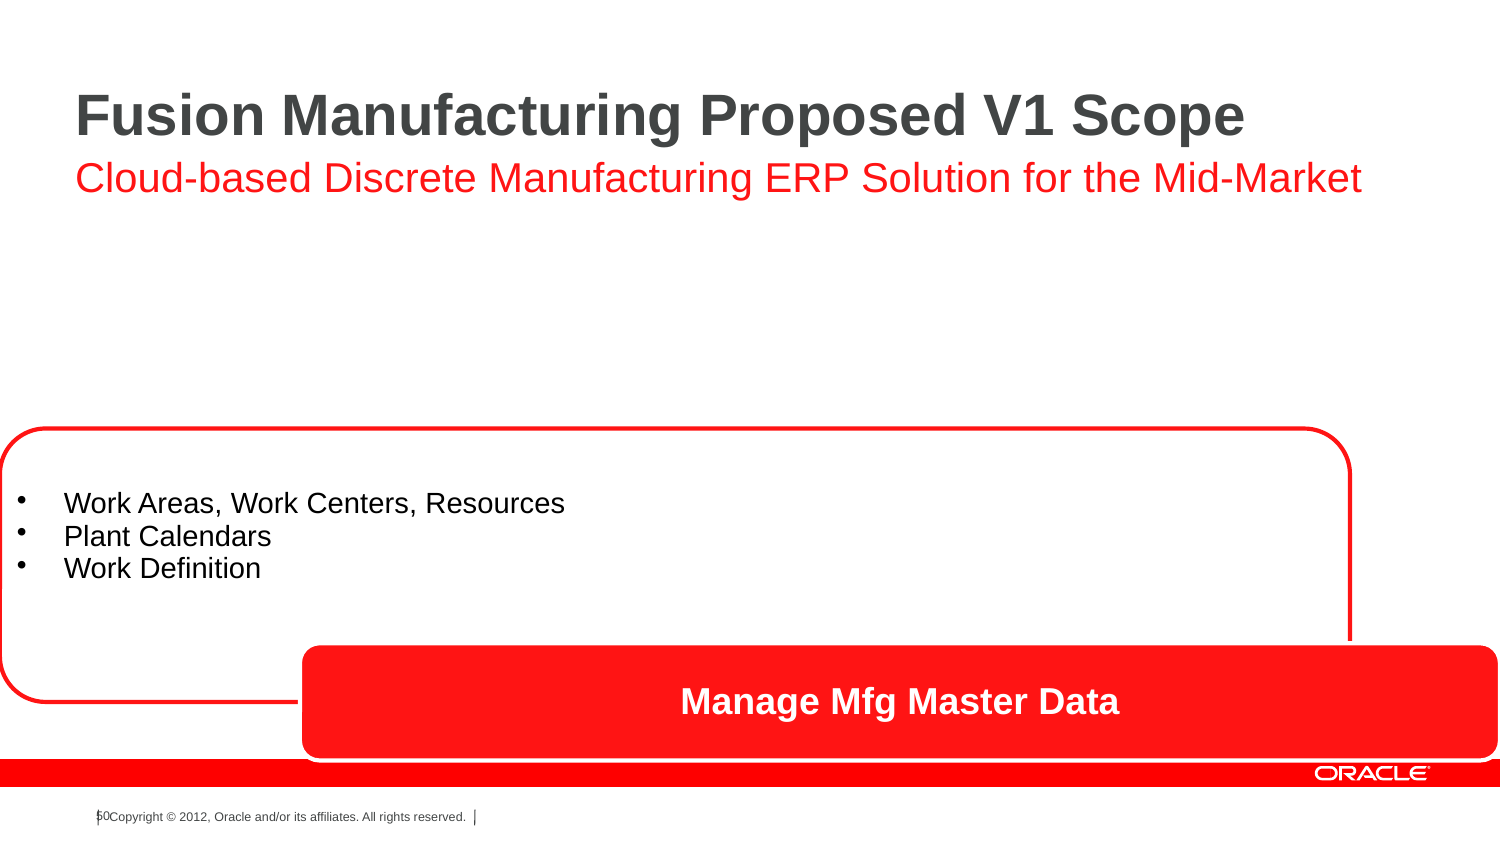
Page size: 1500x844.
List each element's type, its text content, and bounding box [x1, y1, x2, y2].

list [0, 202, 1500, 761]
title Fusion Manufacturing Proposed V1 Scope [74, 78, 1426, 149]
picture [0, 761, 1500, 787]
list Cloud-based Discrete Manufacturing ERP Solution for the Mid-Market [74, 150, 1426, 201]
